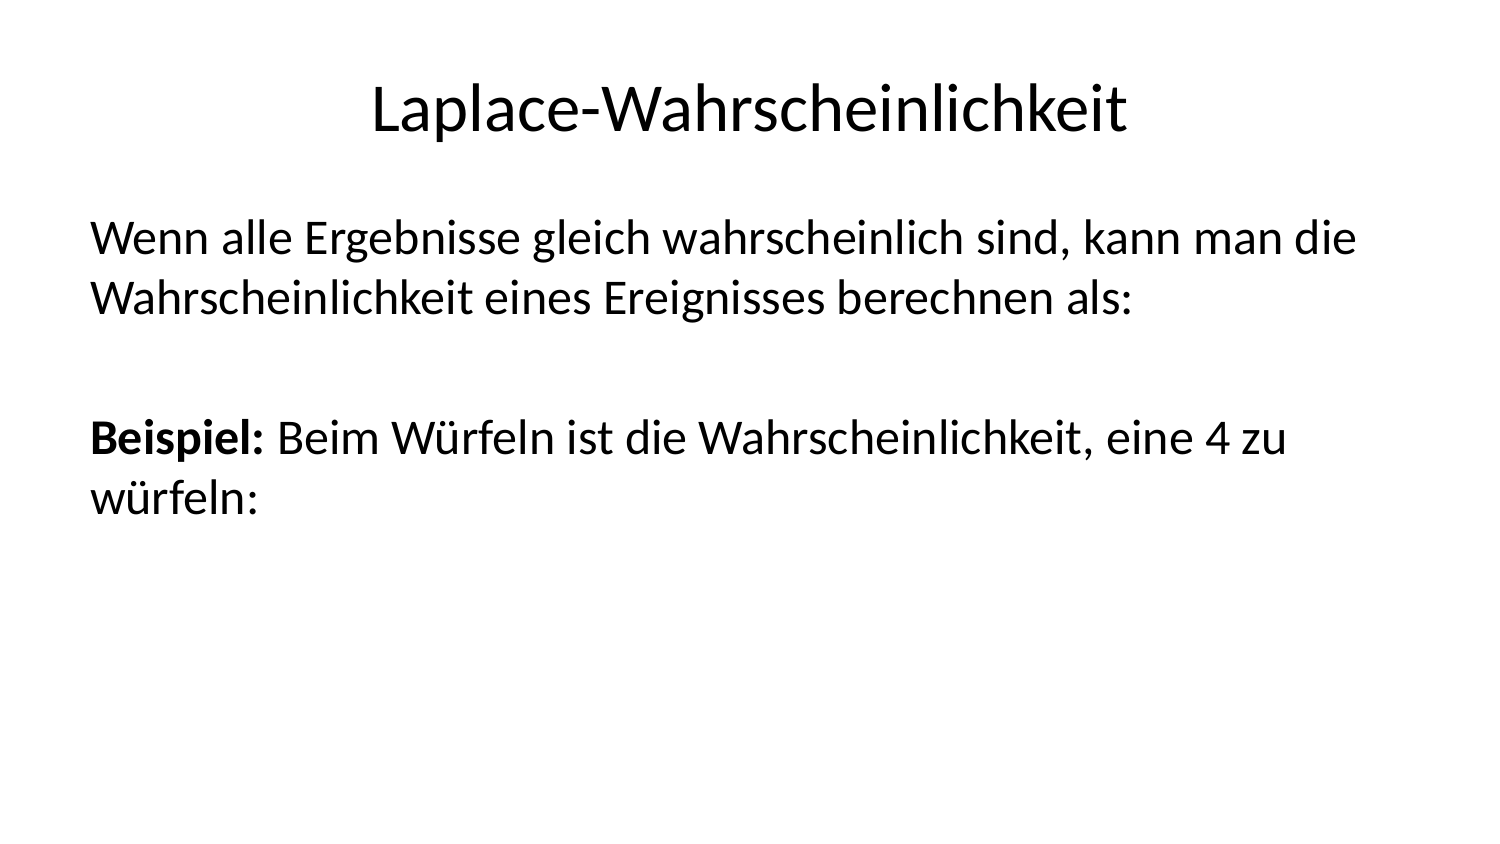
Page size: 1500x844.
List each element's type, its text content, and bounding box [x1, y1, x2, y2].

title Laplace-Wahrscheinlichkeit [75, 33, 1425, 175]
list Wenn alle Ergebnisse gleich wahrscheinlich sind, kann man die Wahrscheinlichkeit eines Ereignisses berechnen als: Beispiel: Beim Würfeln ist die Wahrscheinlichkeit, eine 4 zu würfeln: [75, 196, 1425, 754]
